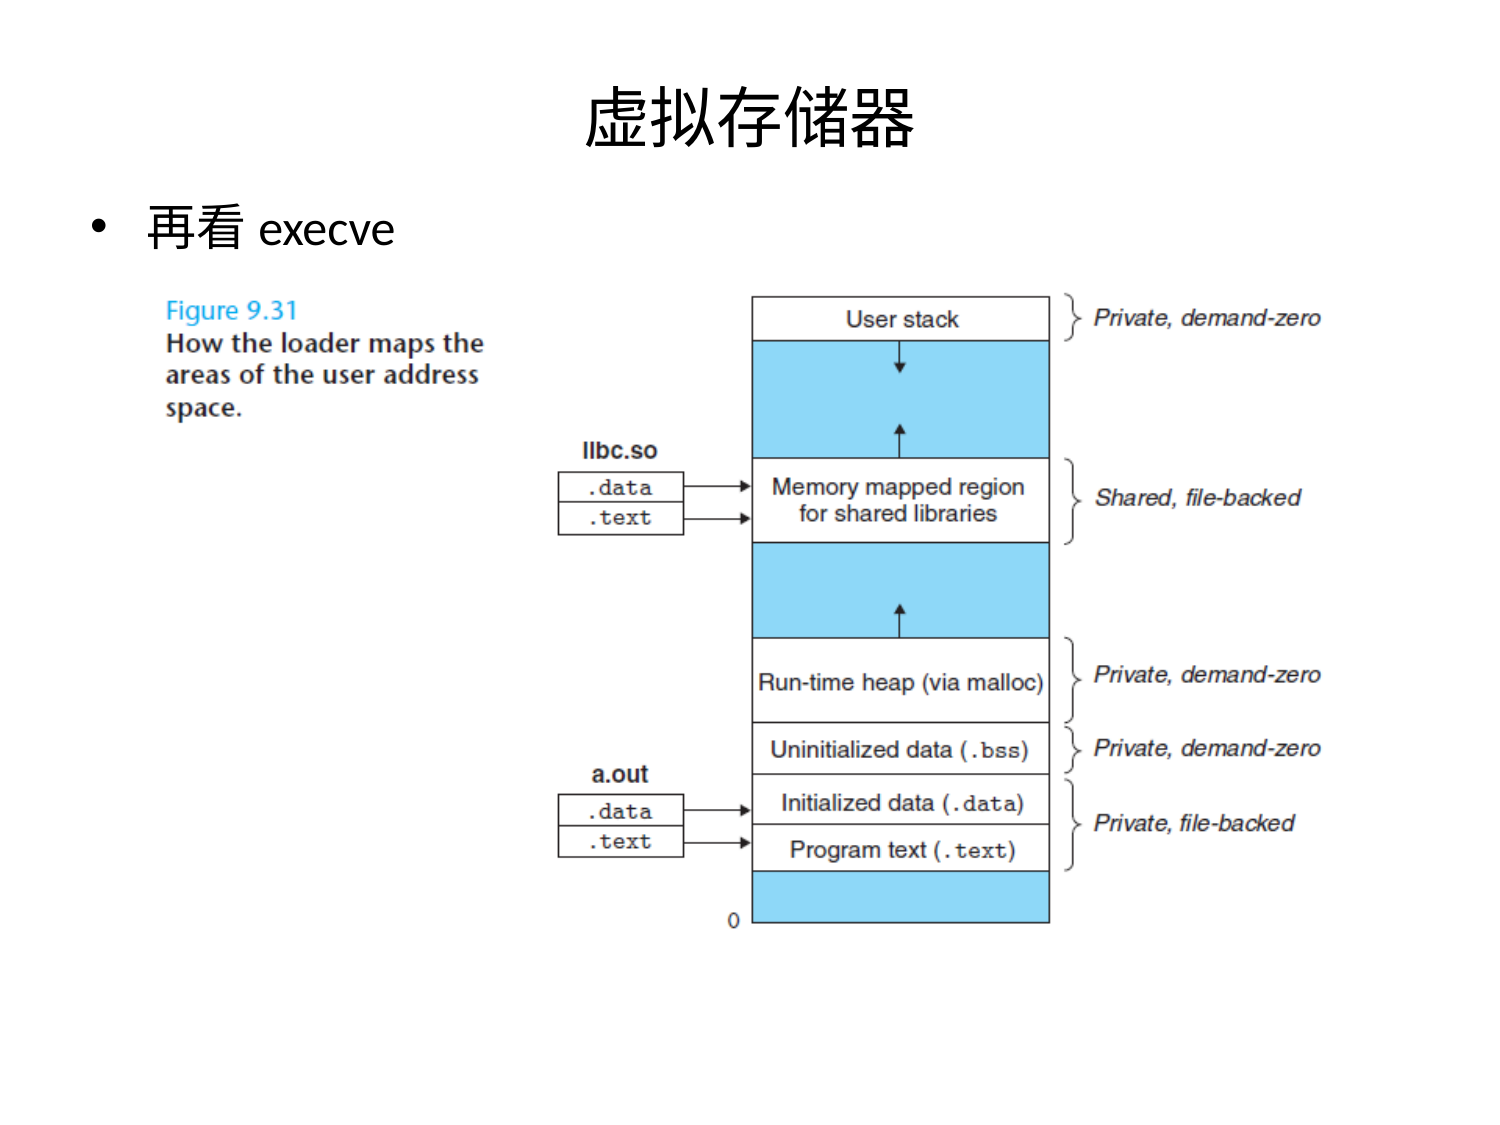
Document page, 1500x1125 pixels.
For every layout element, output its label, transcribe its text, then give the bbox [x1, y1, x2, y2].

list 再看execve [75, 187, 1425, 1100]
picture [149, 287, 1338, 941]
title 虚拟存储器 [75, 45, 1425, 187]
